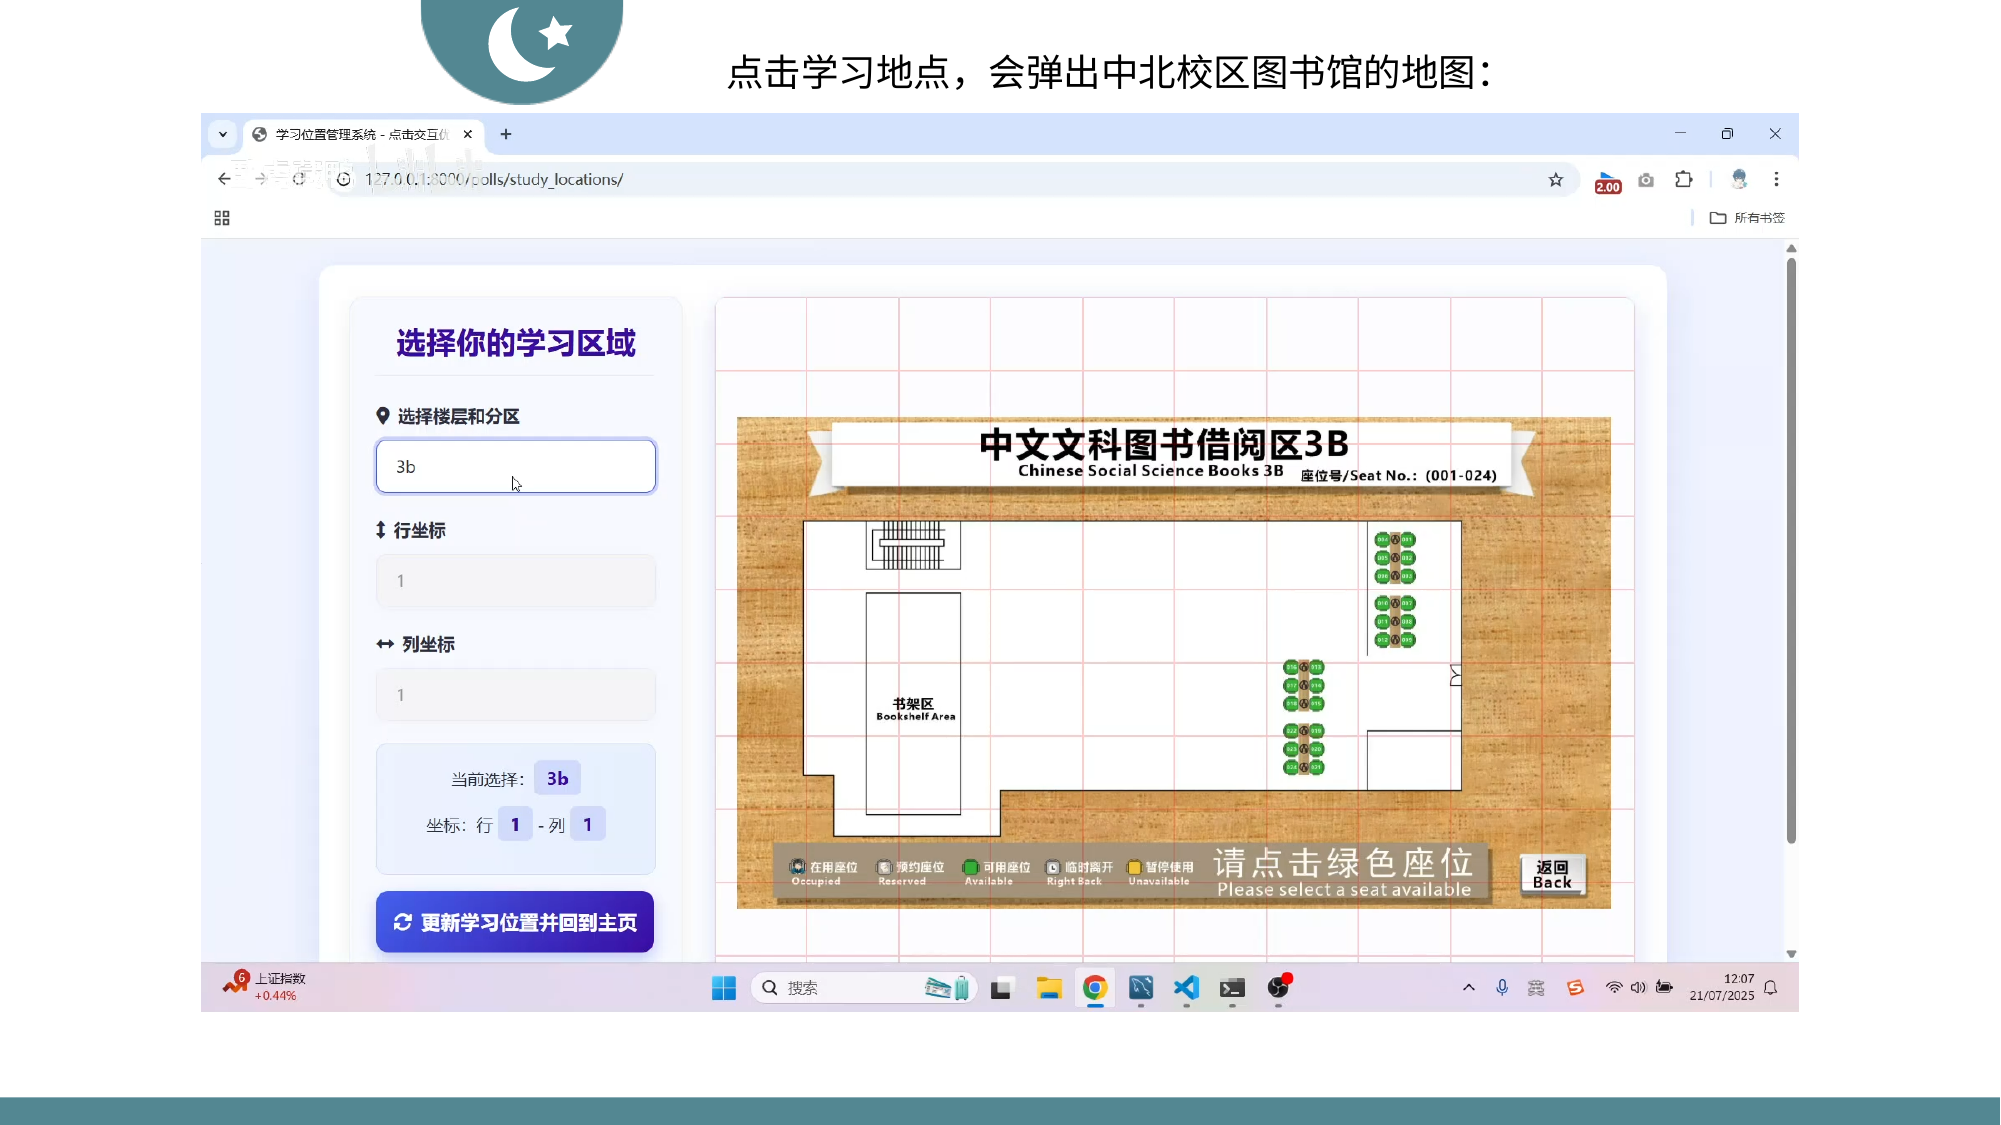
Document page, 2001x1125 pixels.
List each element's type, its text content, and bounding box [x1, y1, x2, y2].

text_box [0, 1096, 2000, 1125]
text_box 点击学习地点，会弹出中北校区图书馆的地图： [711, 41, 2000, 102]
picture [420, 0, 624, 105]
picture [201, 113, 1799, 1012]
